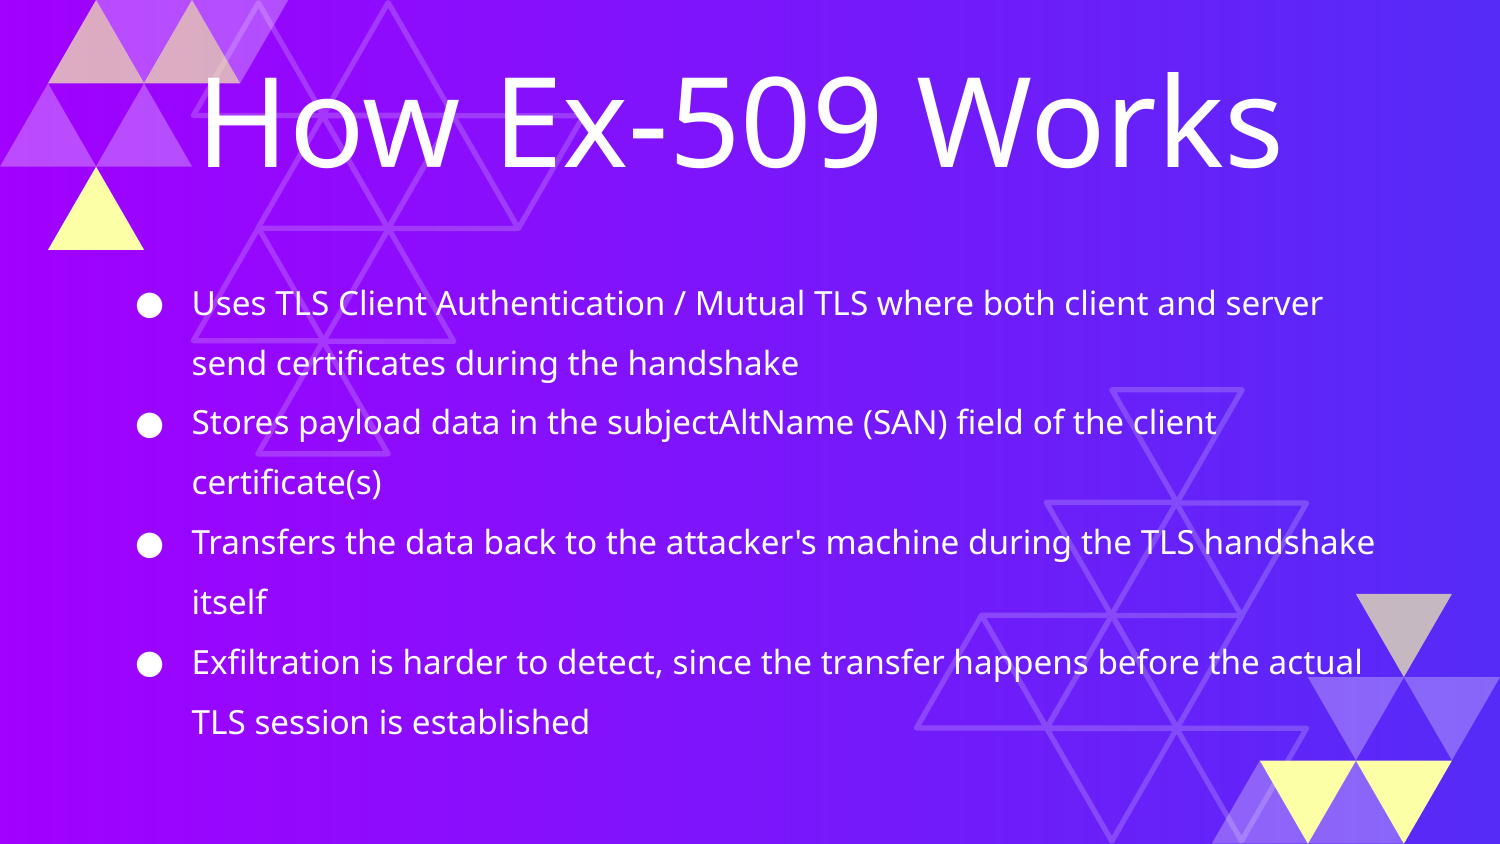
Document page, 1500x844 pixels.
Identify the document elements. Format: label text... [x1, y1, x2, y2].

title How Ex-509 Works [81, 27, 1400, 247]
list Uses TLS Client Authentication / Mutual TLS where both client and server send certificates during the handshake Stores payload data in the subjectAltName (SAN) field of the client certificate(s) Transfers the data back to the attacker's machine during the TLS handshake itself Exfiltration is harder to detect, since the transfer happens before the actual TLS session is established [101, 246, 1424, 798]
